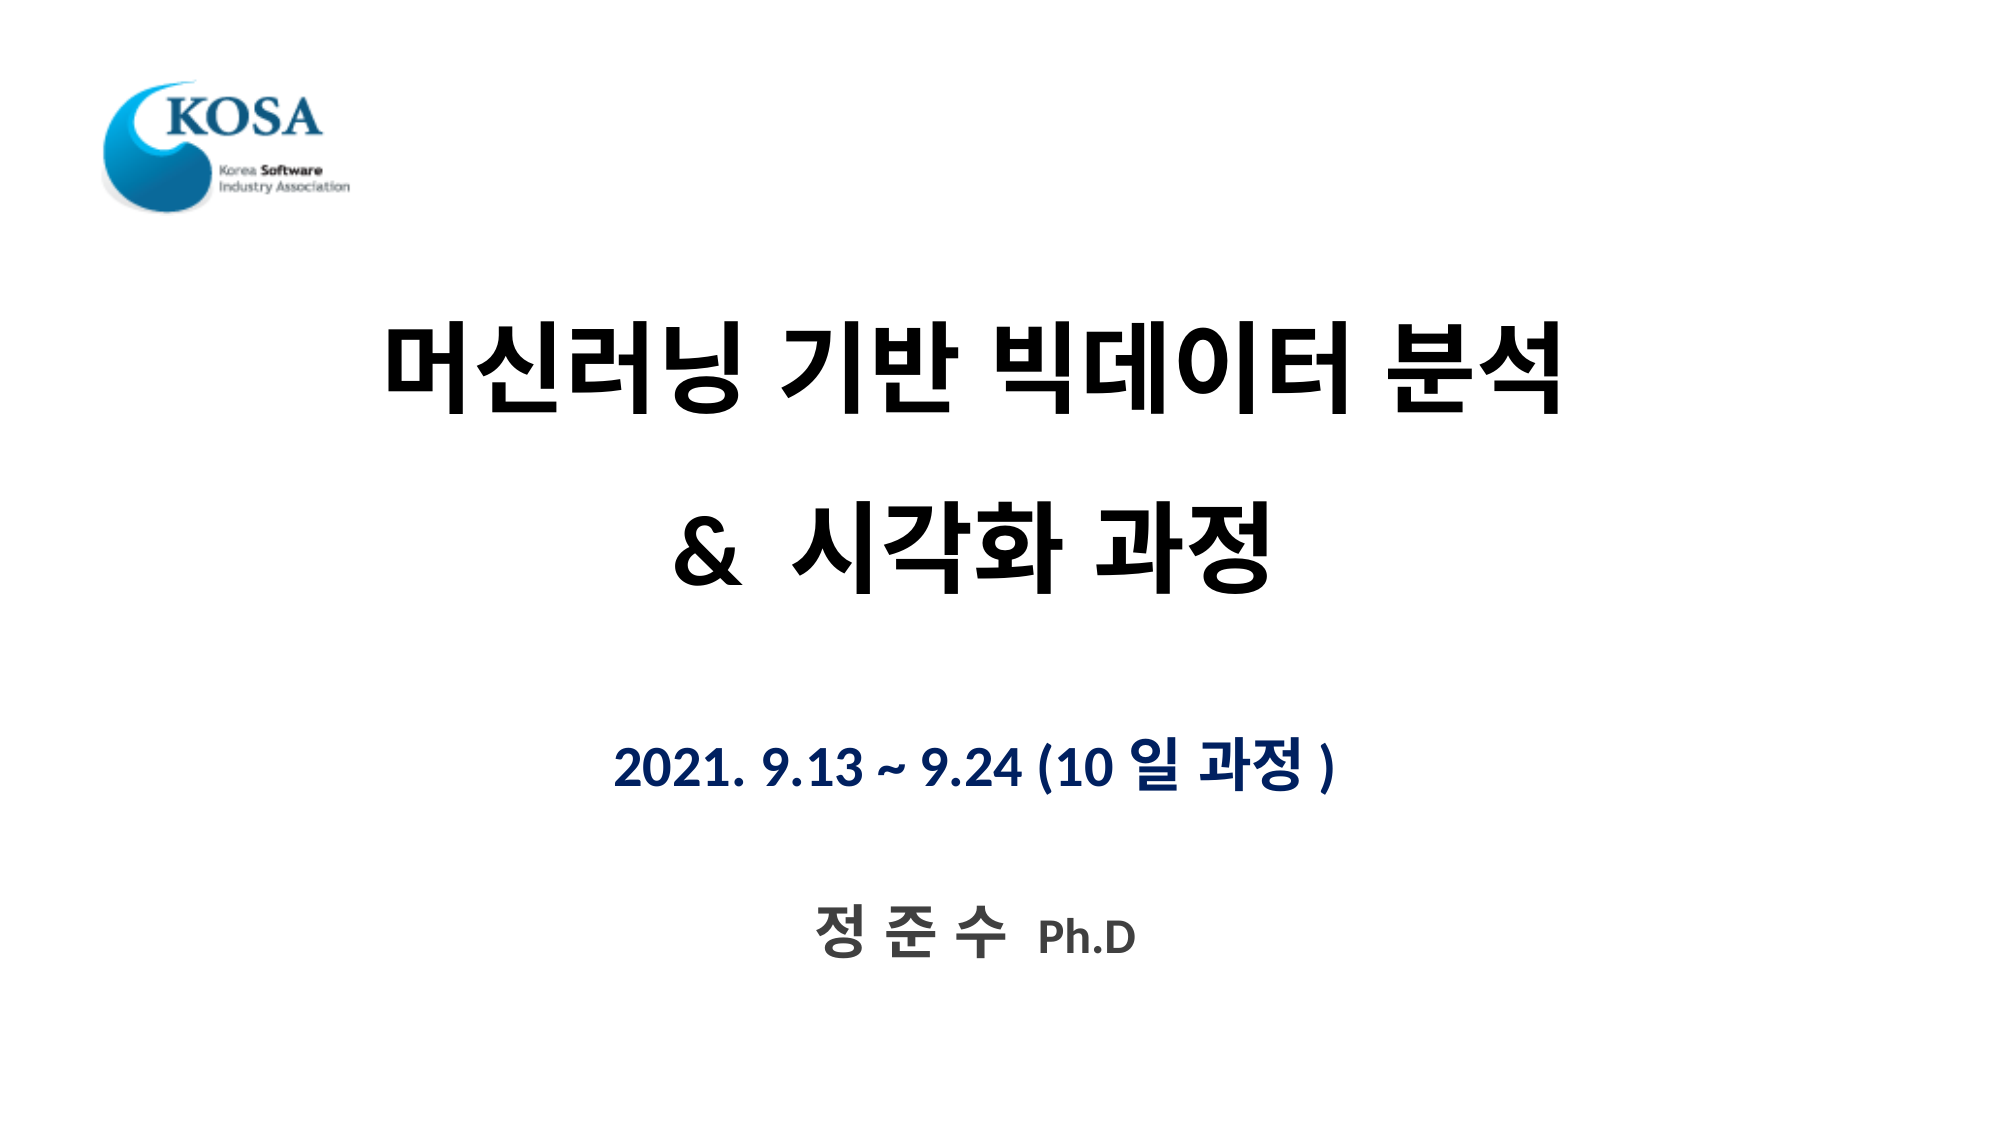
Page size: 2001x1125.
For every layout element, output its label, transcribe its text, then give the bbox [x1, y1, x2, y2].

subtitle 2021. 9.13 ~ 9.24 (10일 과정) 정 준 수 Ph.D [225, 637, 1726, 994]
picture [98, 78, 352, 216]
title 머신러닝 기반 빅데이터 분석 & 시각화 과정 [225, 240, 1726, 613]
